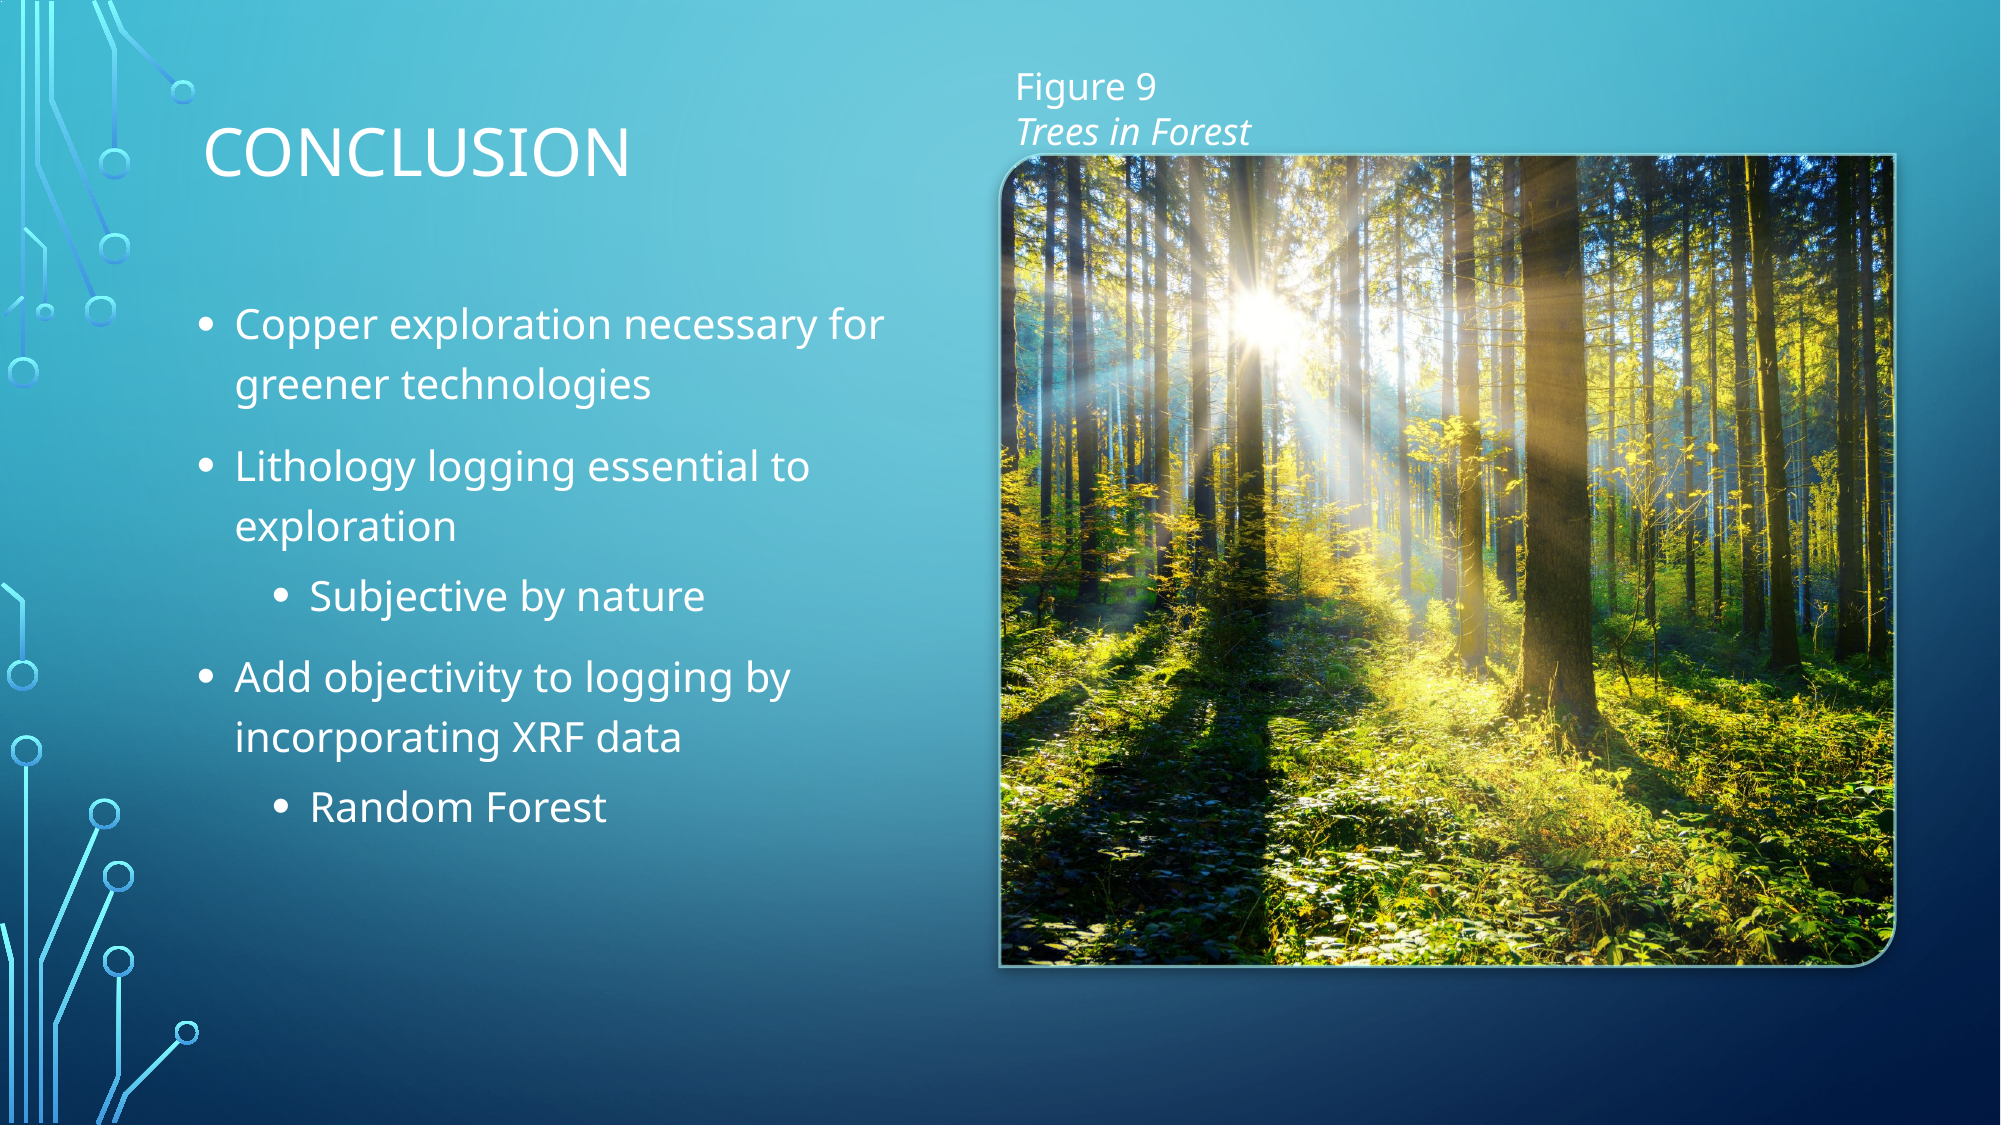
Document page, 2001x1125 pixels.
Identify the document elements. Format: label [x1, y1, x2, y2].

text_box [0, 0, 201, 1125]
picture [201, 0, 2000, 1125]
